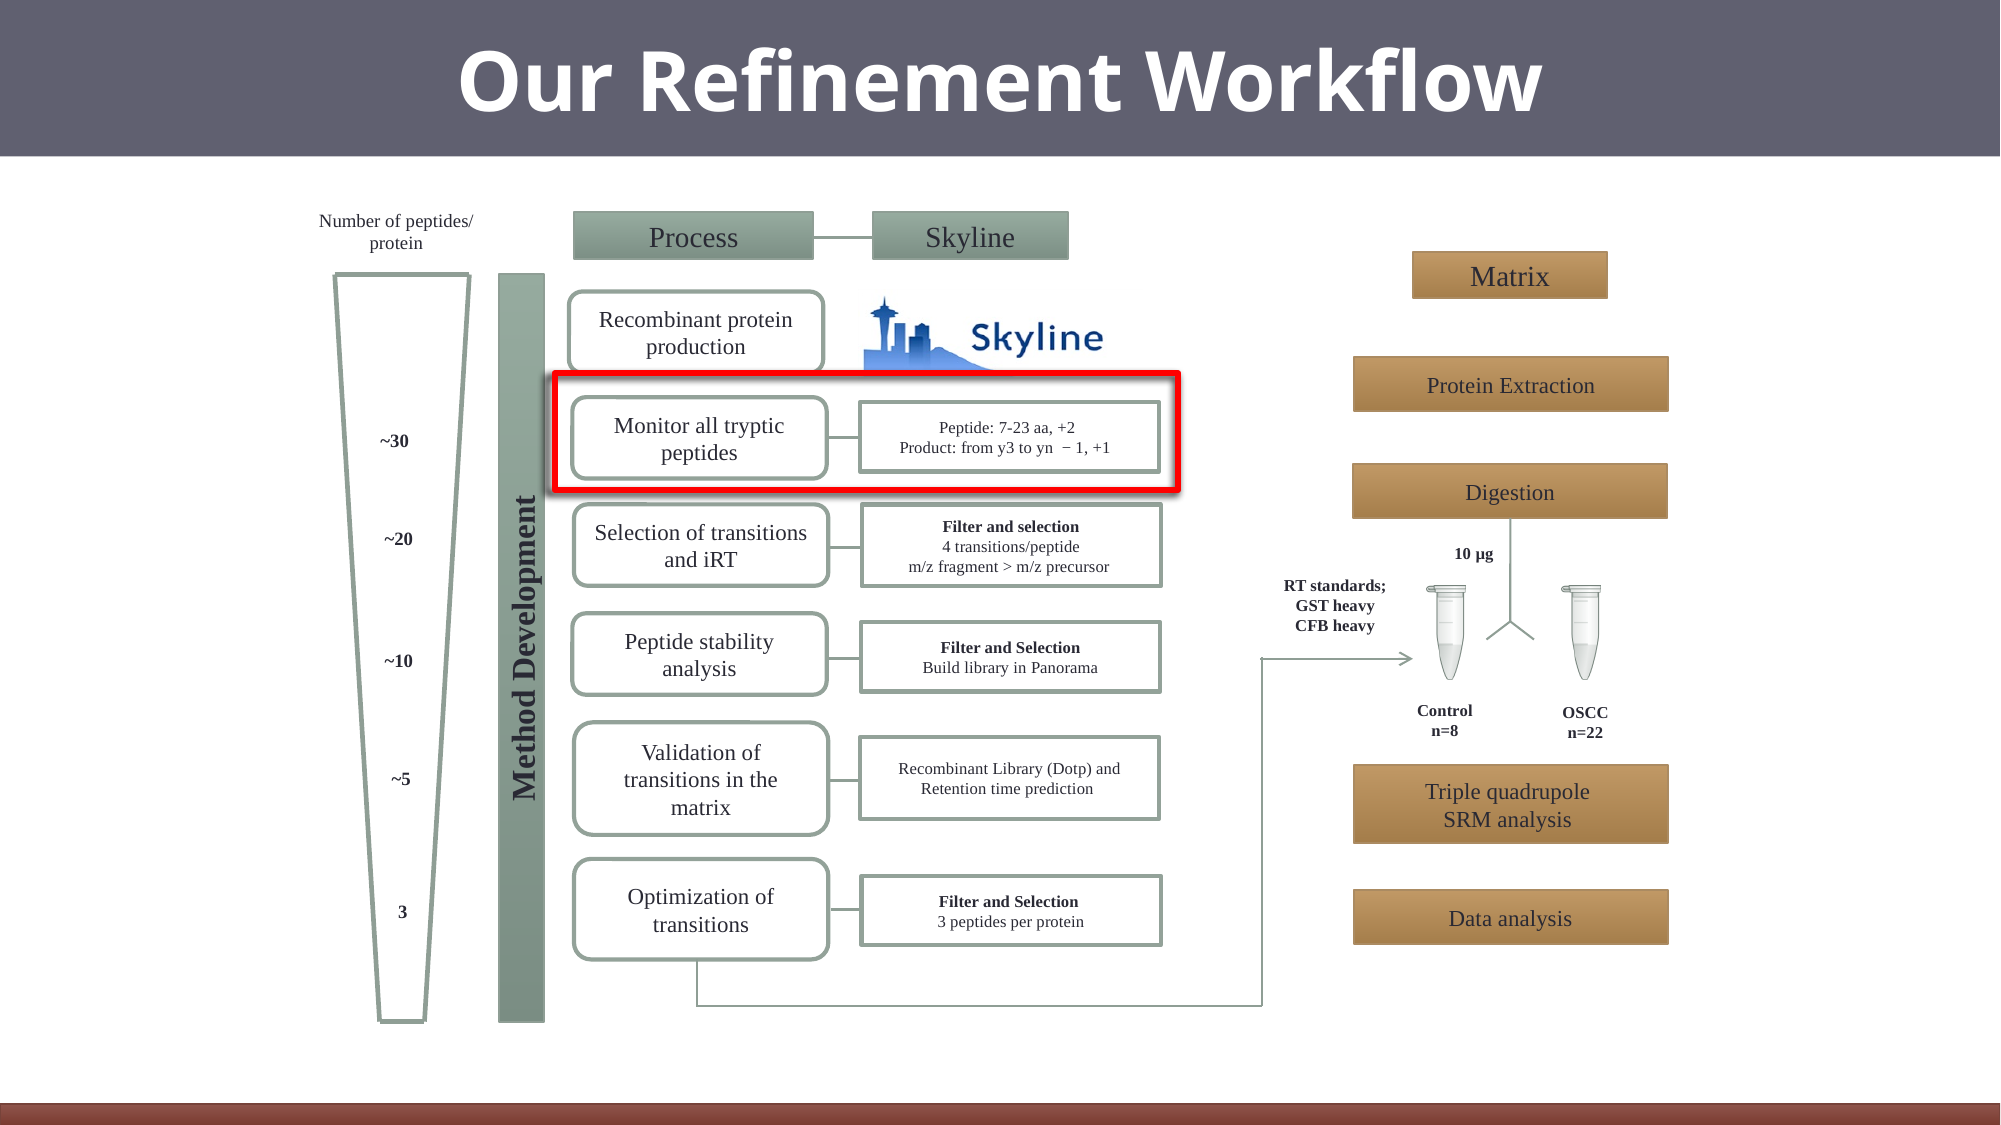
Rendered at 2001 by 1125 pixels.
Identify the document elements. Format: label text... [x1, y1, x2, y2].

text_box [277, 196, 1669, 1023]
title Our Refinement Workflow [0, 0, 2000, 157]
